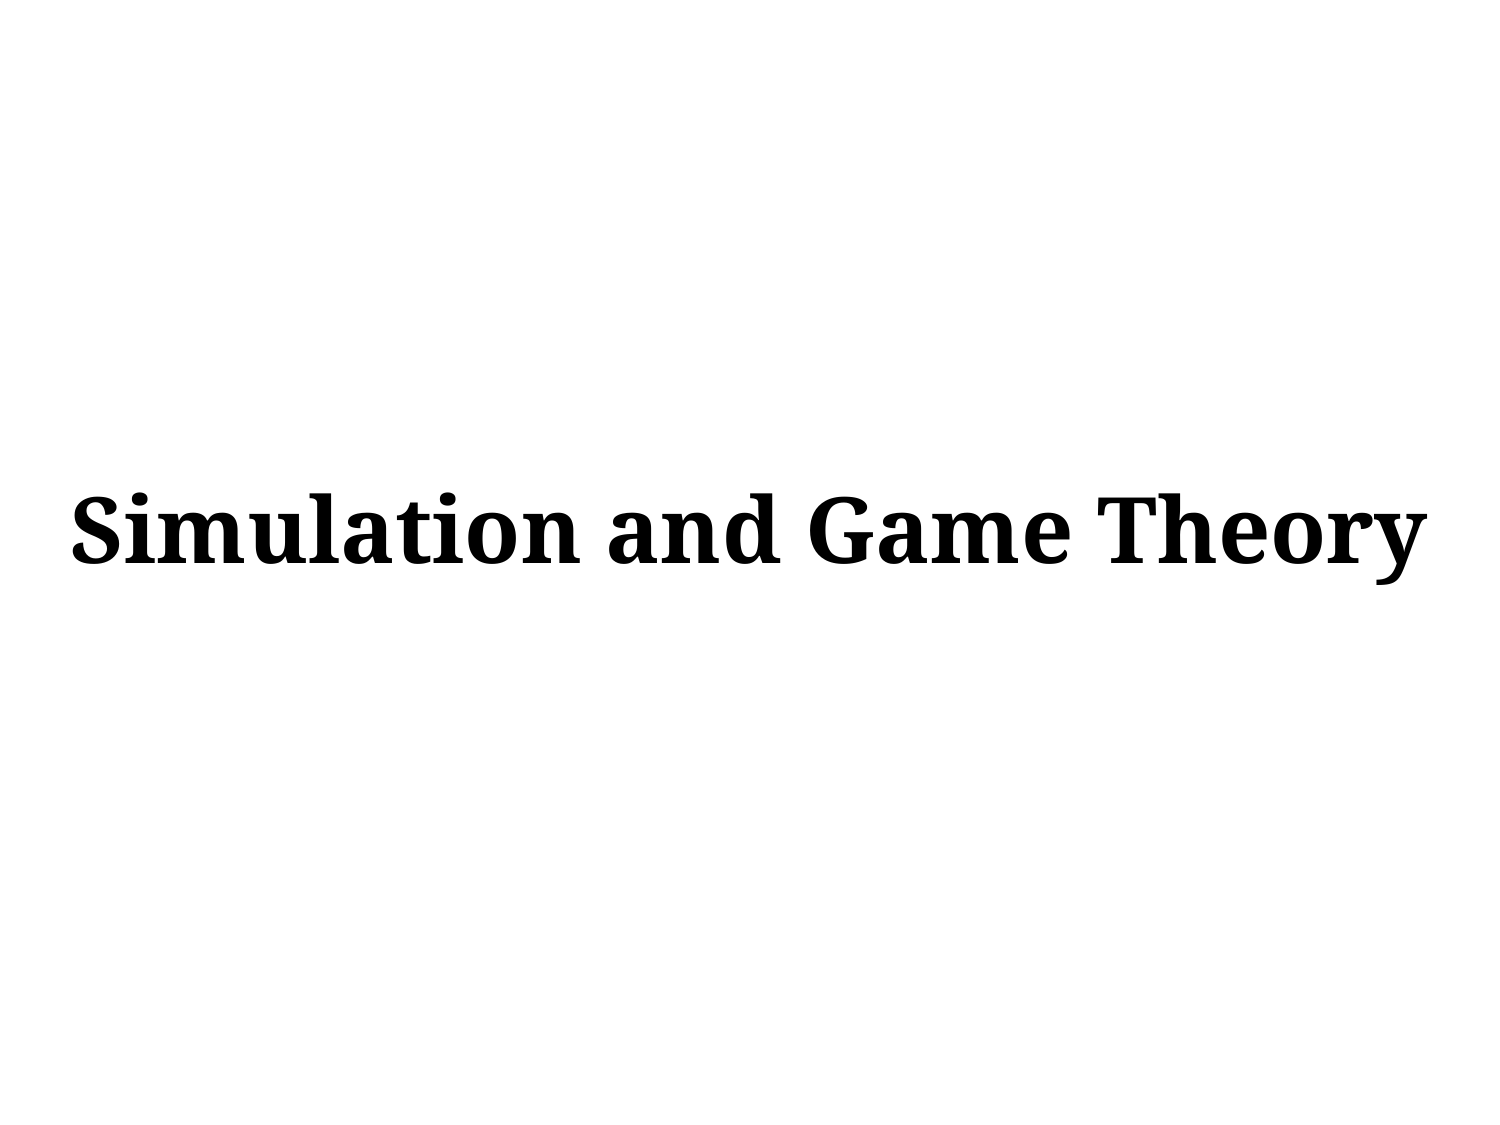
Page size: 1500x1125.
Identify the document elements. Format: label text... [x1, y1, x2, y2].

title Simulation and Game Theory [0, 406, 1500, 648]
